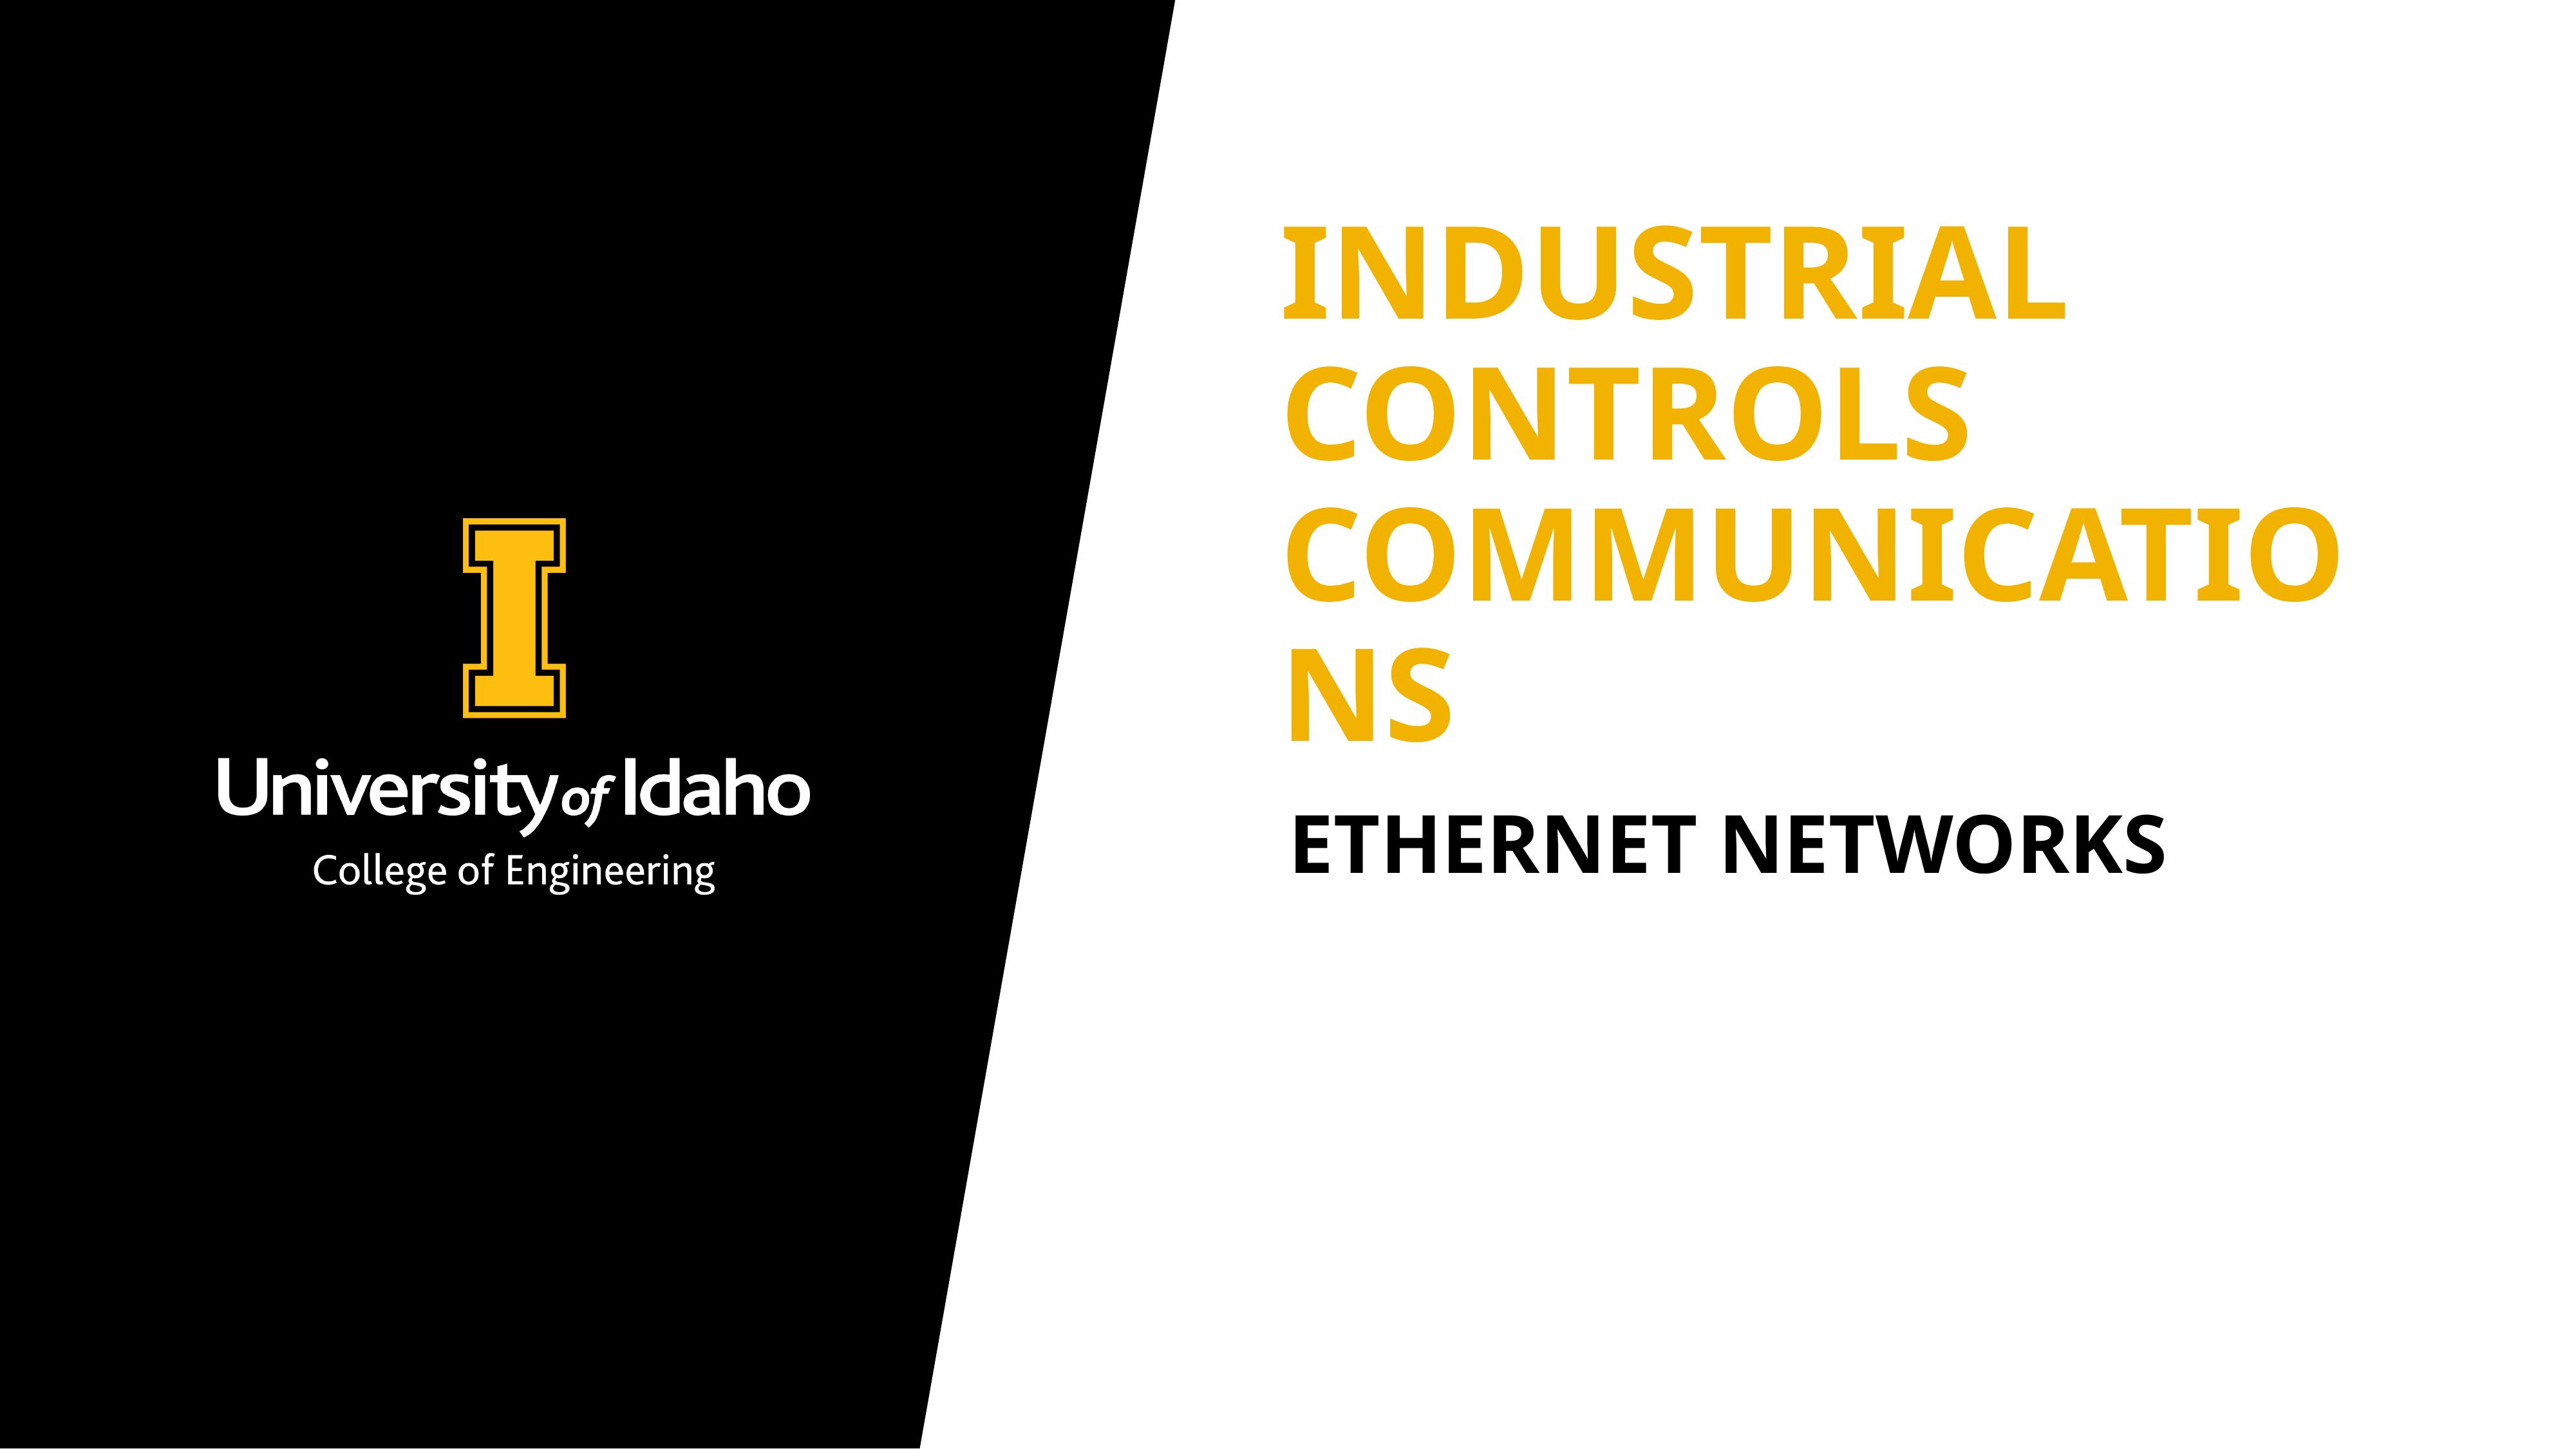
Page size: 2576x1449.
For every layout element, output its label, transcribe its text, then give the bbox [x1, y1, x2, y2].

picture [218, 518, 810, 895]
list ethernet networks [1279, 798, 2368, 988]
title Industrial Controls Communications [1280, 341, 2368, 767]
